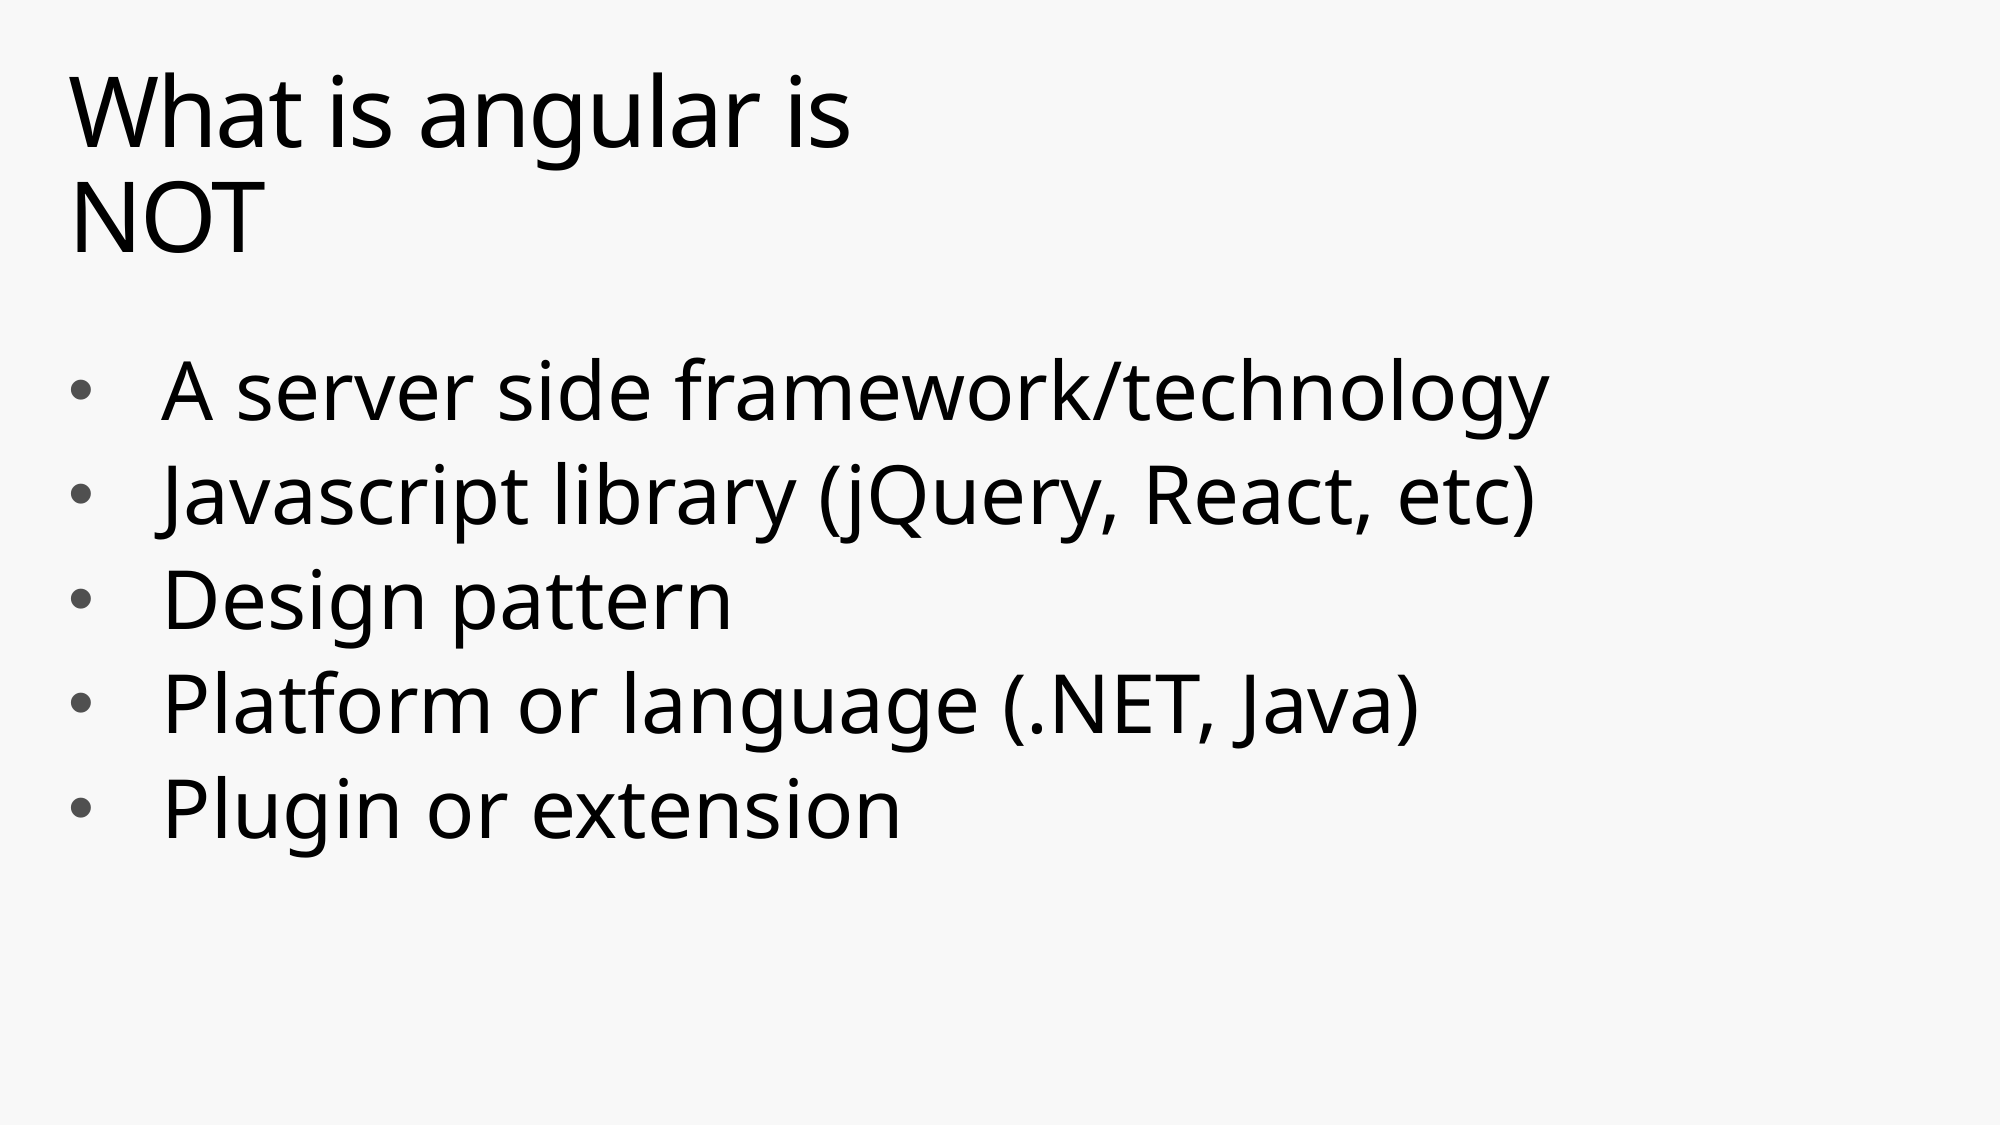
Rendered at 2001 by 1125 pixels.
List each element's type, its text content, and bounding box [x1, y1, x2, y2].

list A server side framework/technology Javascript library (jQuery, React, etc) Design pattern Platform or language (.NET, Java) Plugin or extension [44, 334, 1624, 890]
title What is angular is NOT [44, 47, 1000, 196]
